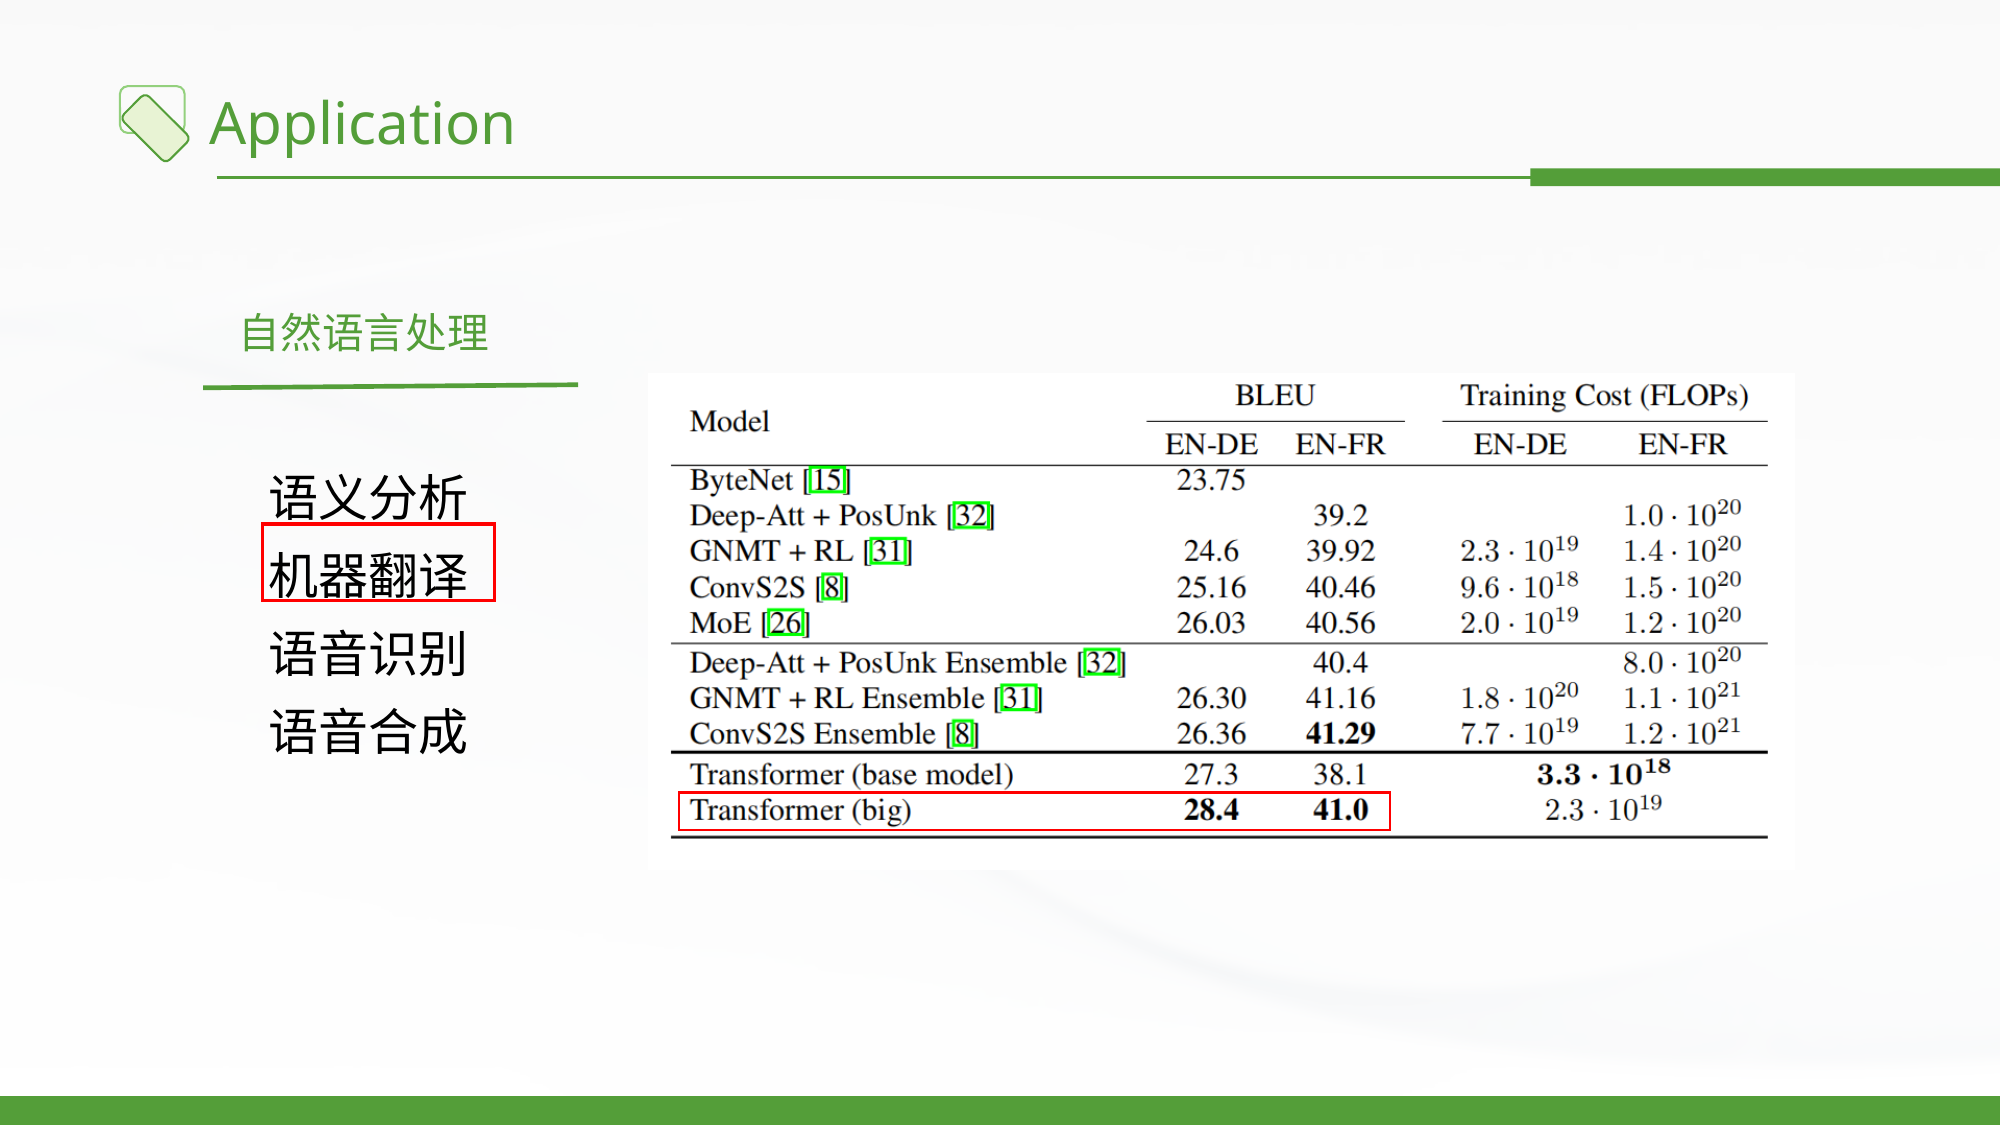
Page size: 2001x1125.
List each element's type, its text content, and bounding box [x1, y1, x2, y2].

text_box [143, 306, 658, 453]
text_box [261, 523, 495, 602]
picture [647, 373, 1804, 870]
title Application [194, 77, 1062, 164]
text_box 语义分析 机器翻译 语音识别 语音合成 [253, 453, 546, 859]
